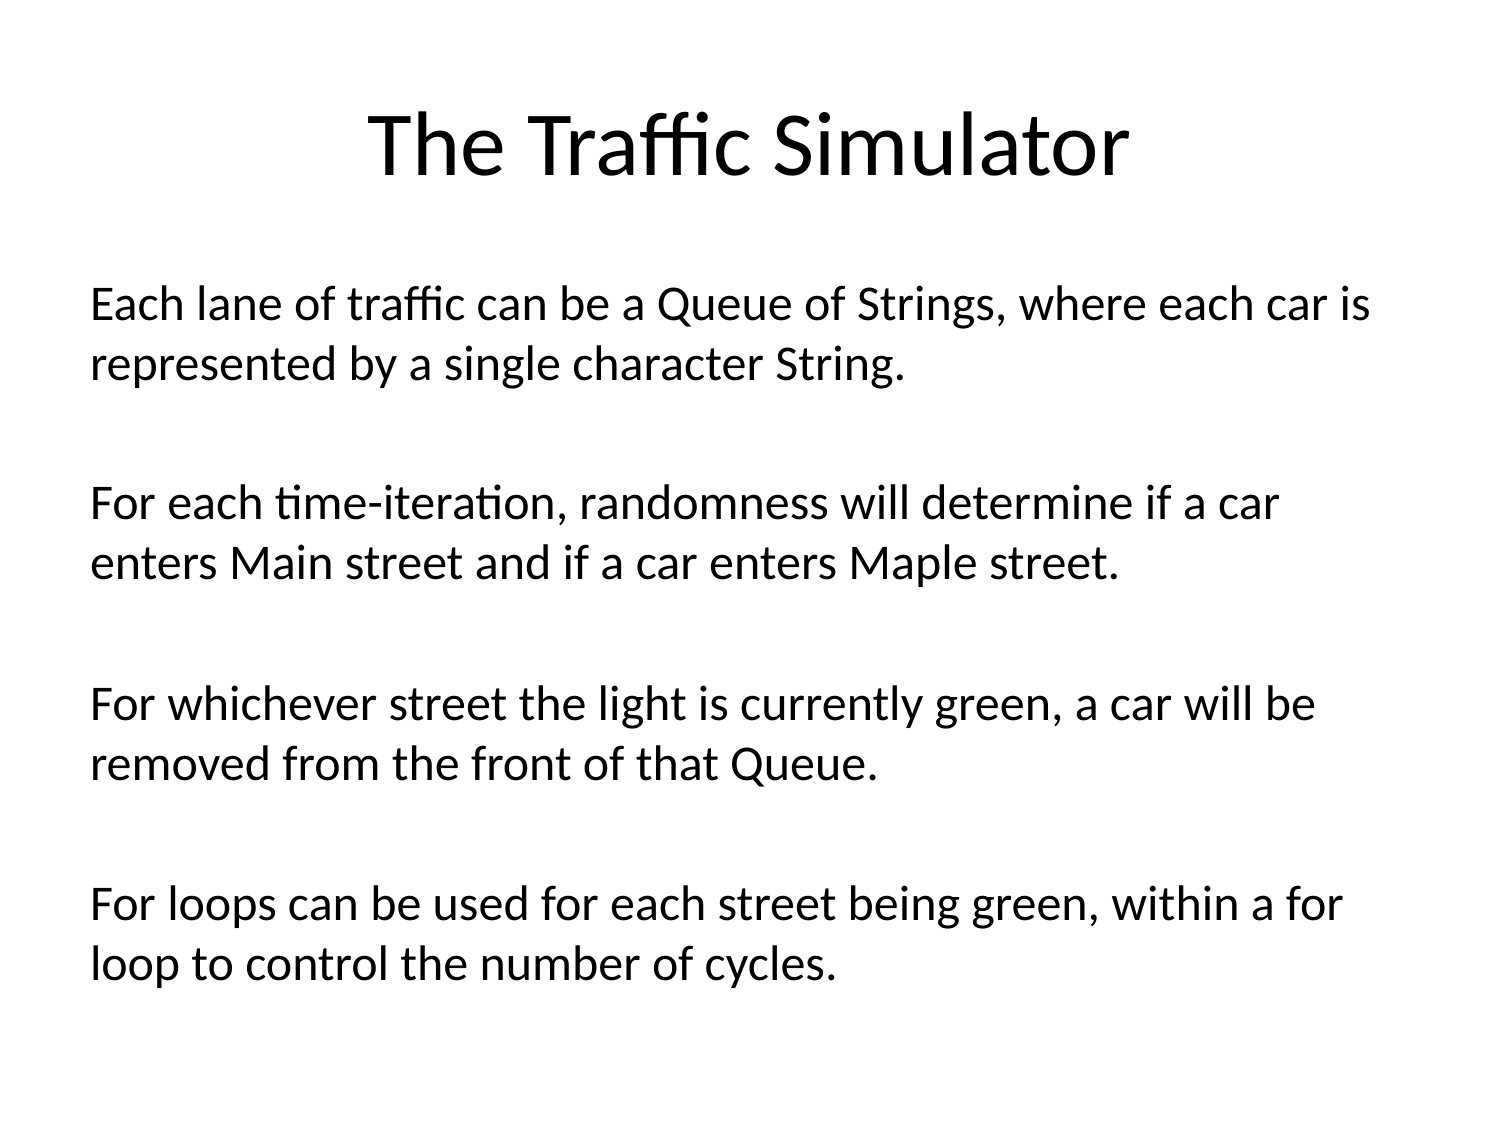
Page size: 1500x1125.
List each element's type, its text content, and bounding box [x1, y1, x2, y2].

title The Traffic Simulator [75, 45, 1425, 233]
list Each lane of traffic can be a Queue of Strings, where each car is represented by a single character String. For each time-iteration, randomness will determine if a car enters Main street and if a car enters Maple street. For whichever street the light is currently green, a car will be removed from the front of that Queue. For loops can be used for each street being green, within a for loop to control the number of cycles. [75, 262, 1425, 1063]
